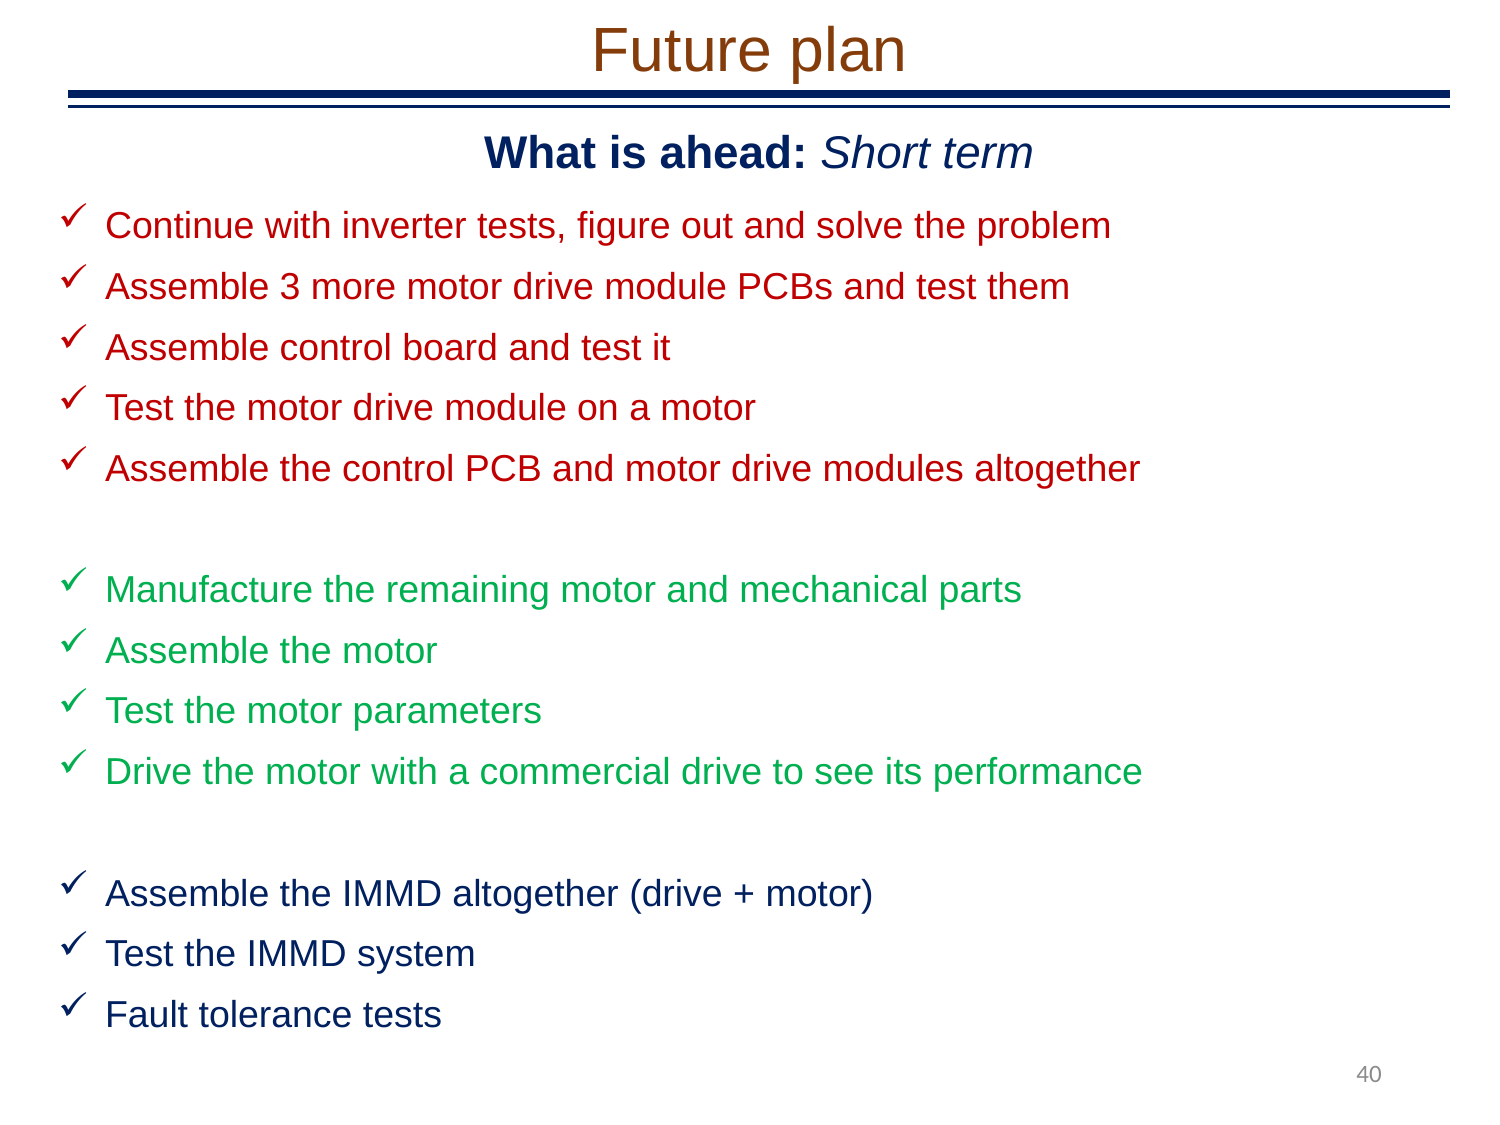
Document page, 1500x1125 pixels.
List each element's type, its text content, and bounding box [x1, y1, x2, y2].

text_box What is ahead: Short term [43, 111, 1475, 186]
slide_number 40 [1059, 1042, 1397, 1103]
text_box Future plan [0, 1, 1500, 92]
text_box Continue with inverter tests, figure out and solve the problem Assemble 3 more motor drive module PCBs and test them Assemble control board and test it Test the motor drive module on a motor Assemble the control PCB and motor drive modules altogether Manufacture the remaining motor and mechanical parts Assemble the motor Test the motor parameters Drive the motor with a commercial drive to see its performance Assemble the IMMD altogether (drive + motor) Test the IMMD system Fault tolerance tests [43, 190, 1500, 1043]
